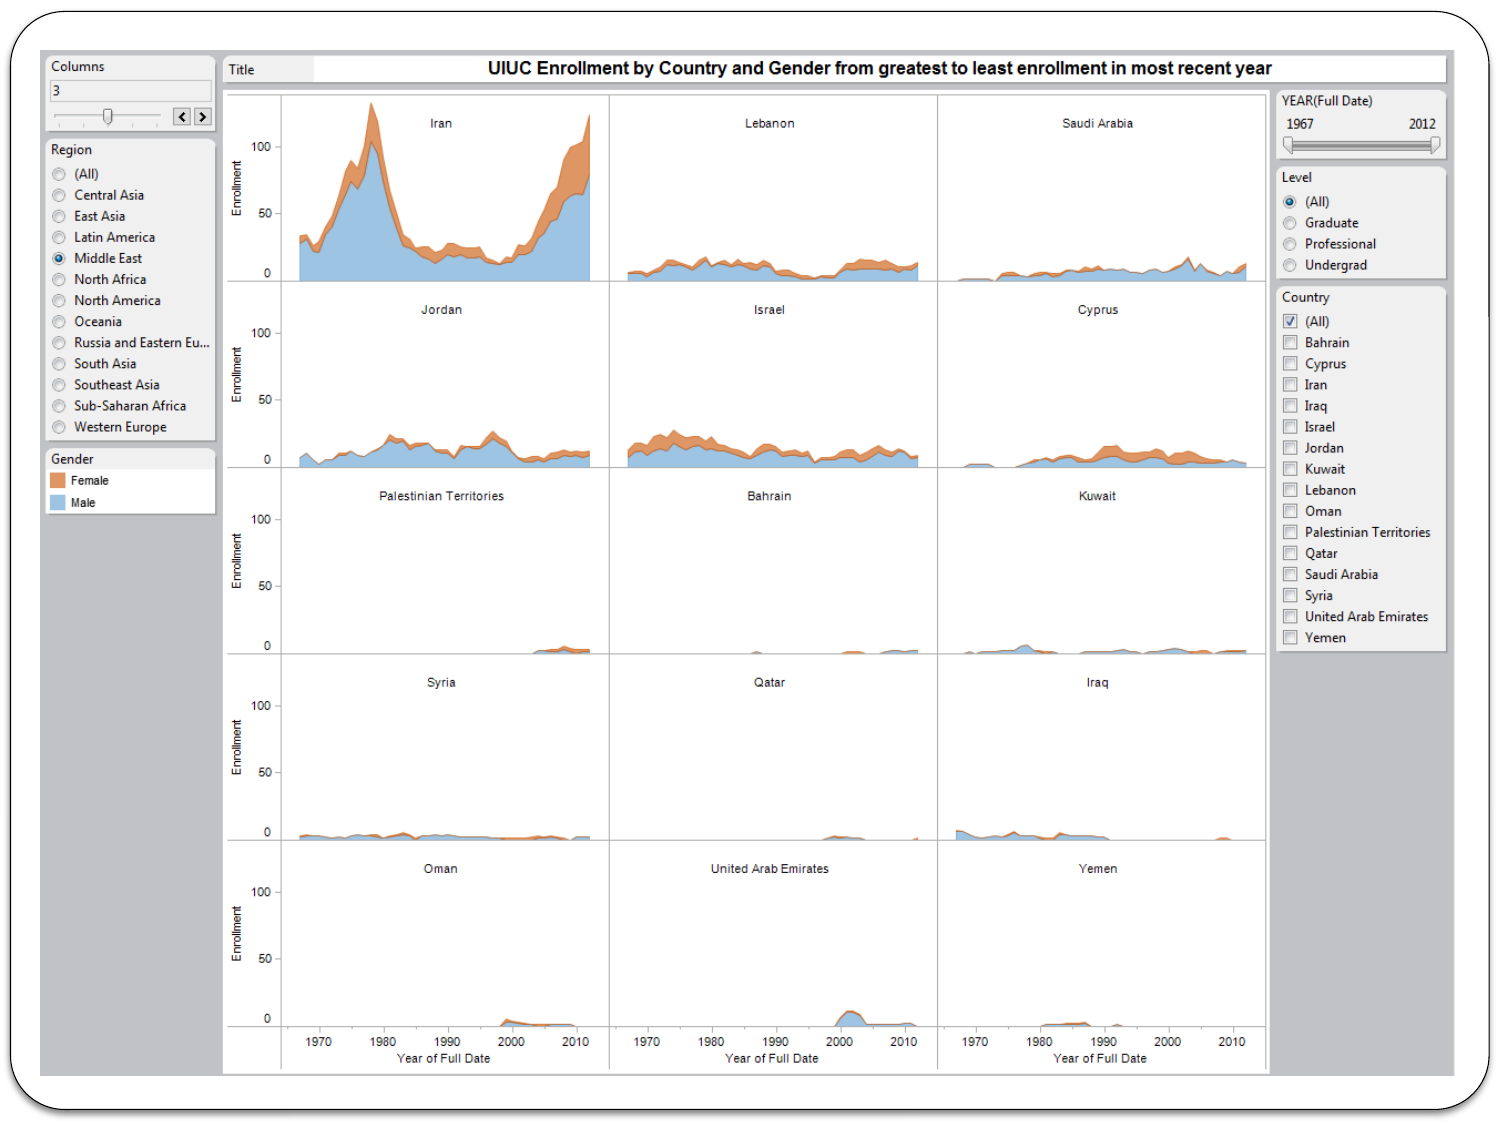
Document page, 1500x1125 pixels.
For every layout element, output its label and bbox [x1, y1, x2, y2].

picture [40, 50, 1456, 1076]
